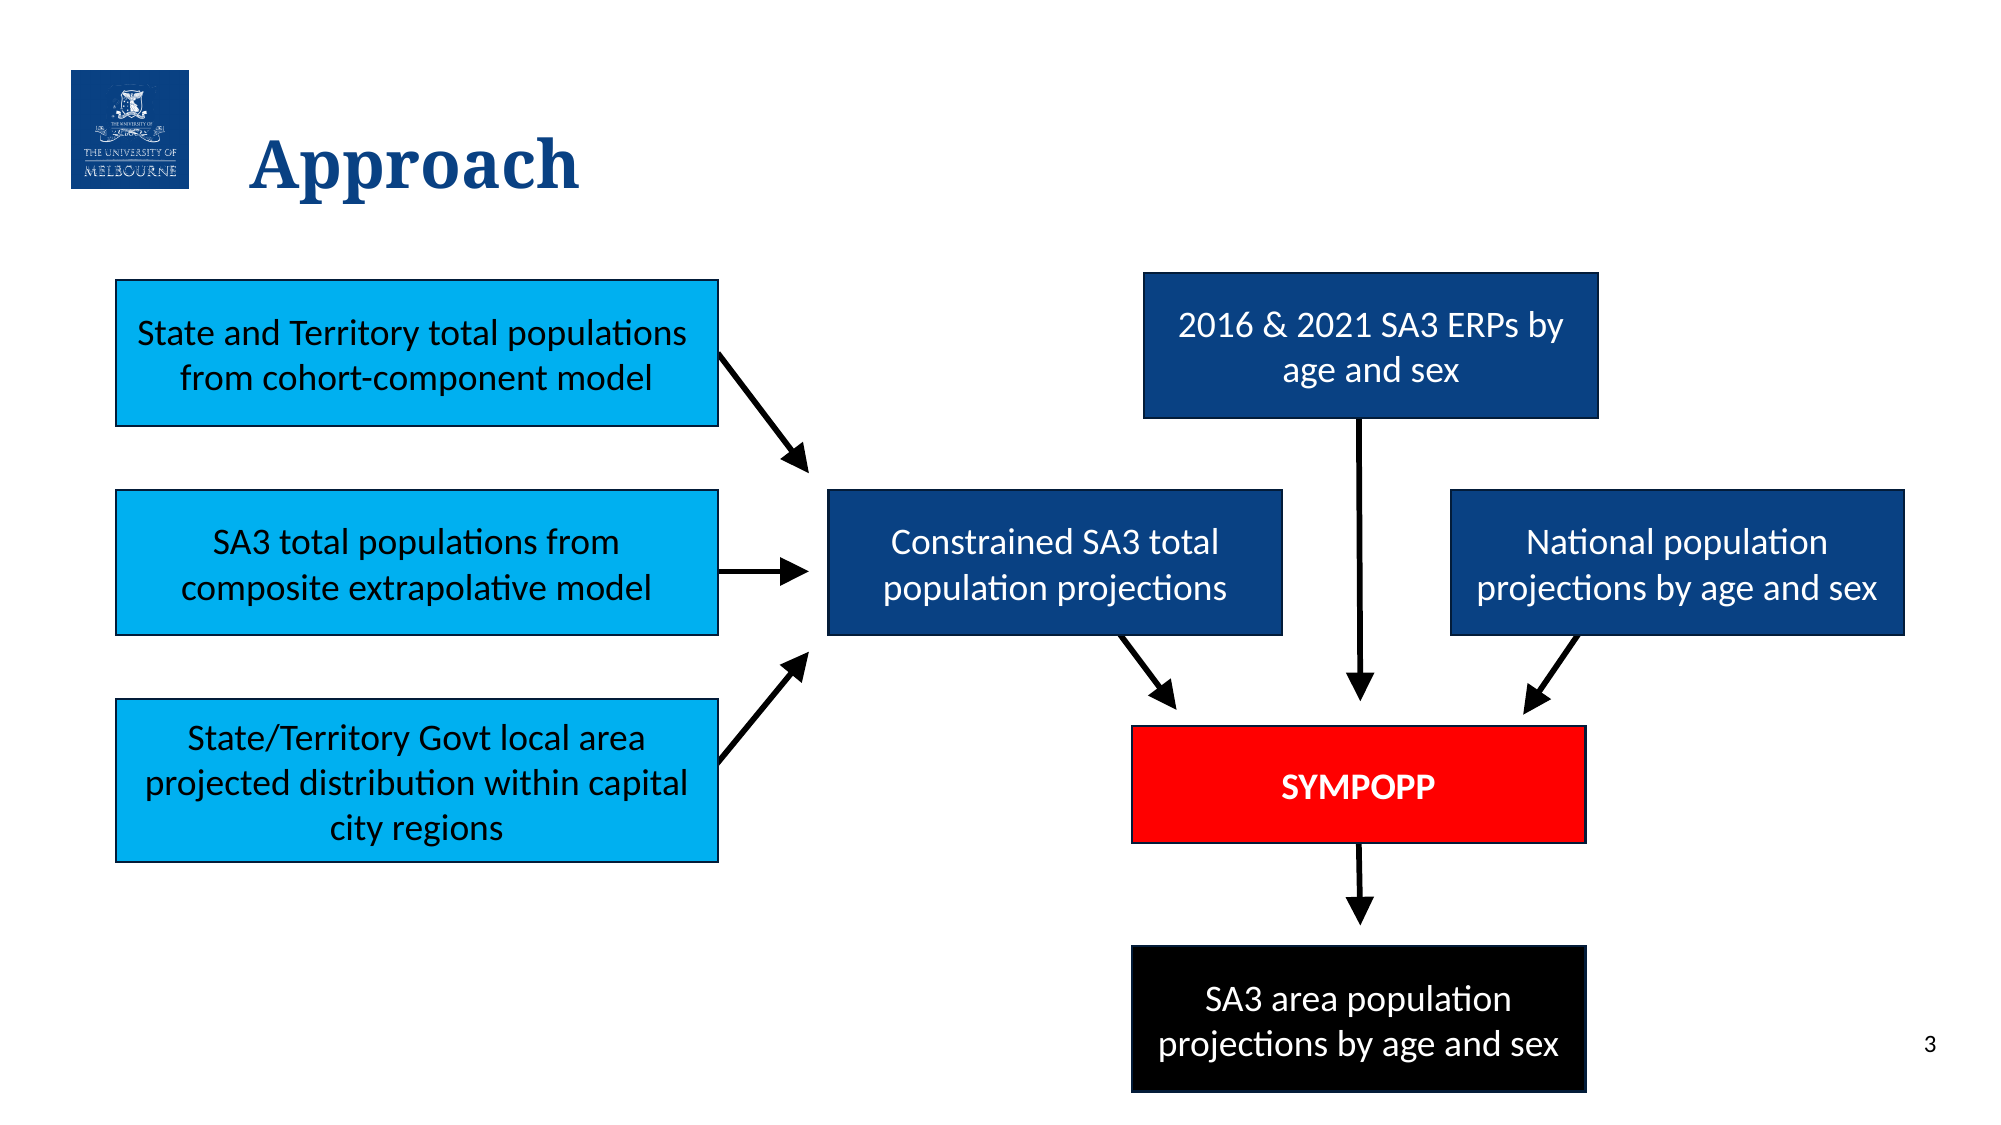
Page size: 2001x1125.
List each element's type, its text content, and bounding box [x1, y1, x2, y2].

text_box SA3 area population projections by age and sex [1131, 945, 1587, 1093]
slide_number 3 [1797, 1012, 1937, 1073]
list [51, 280, 1924, 1061]
text_box State/Territory Govt local area projected distribution within capital city regions [115, 698, 719, 863]
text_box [1523, 623, 1586, 715]
picture [71, 70, 189, 189]
text_box 2016 & 2021 SA3 ERPs by age and sex [1143, 272, 1599, 419]
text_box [1111, 623, 1177, 710]
text_box Constrained SA3 total population projections [827, 489, 1283, 636]
title Approach [234, 64, 1924, 211]
text_box State and Territory total populations from cohort-component model [115, 279, 719, 427]
text_box SA3 total populations from composite extrapolative model [115, 489, 719, 636]
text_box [716, 651, 809, 765]
text_box SYMPOPP [1131, 725, 1587, 844]
text_box National population projections by age and sex [1450, 489, 1905, 636]
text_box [717, 353, 809, 474]
